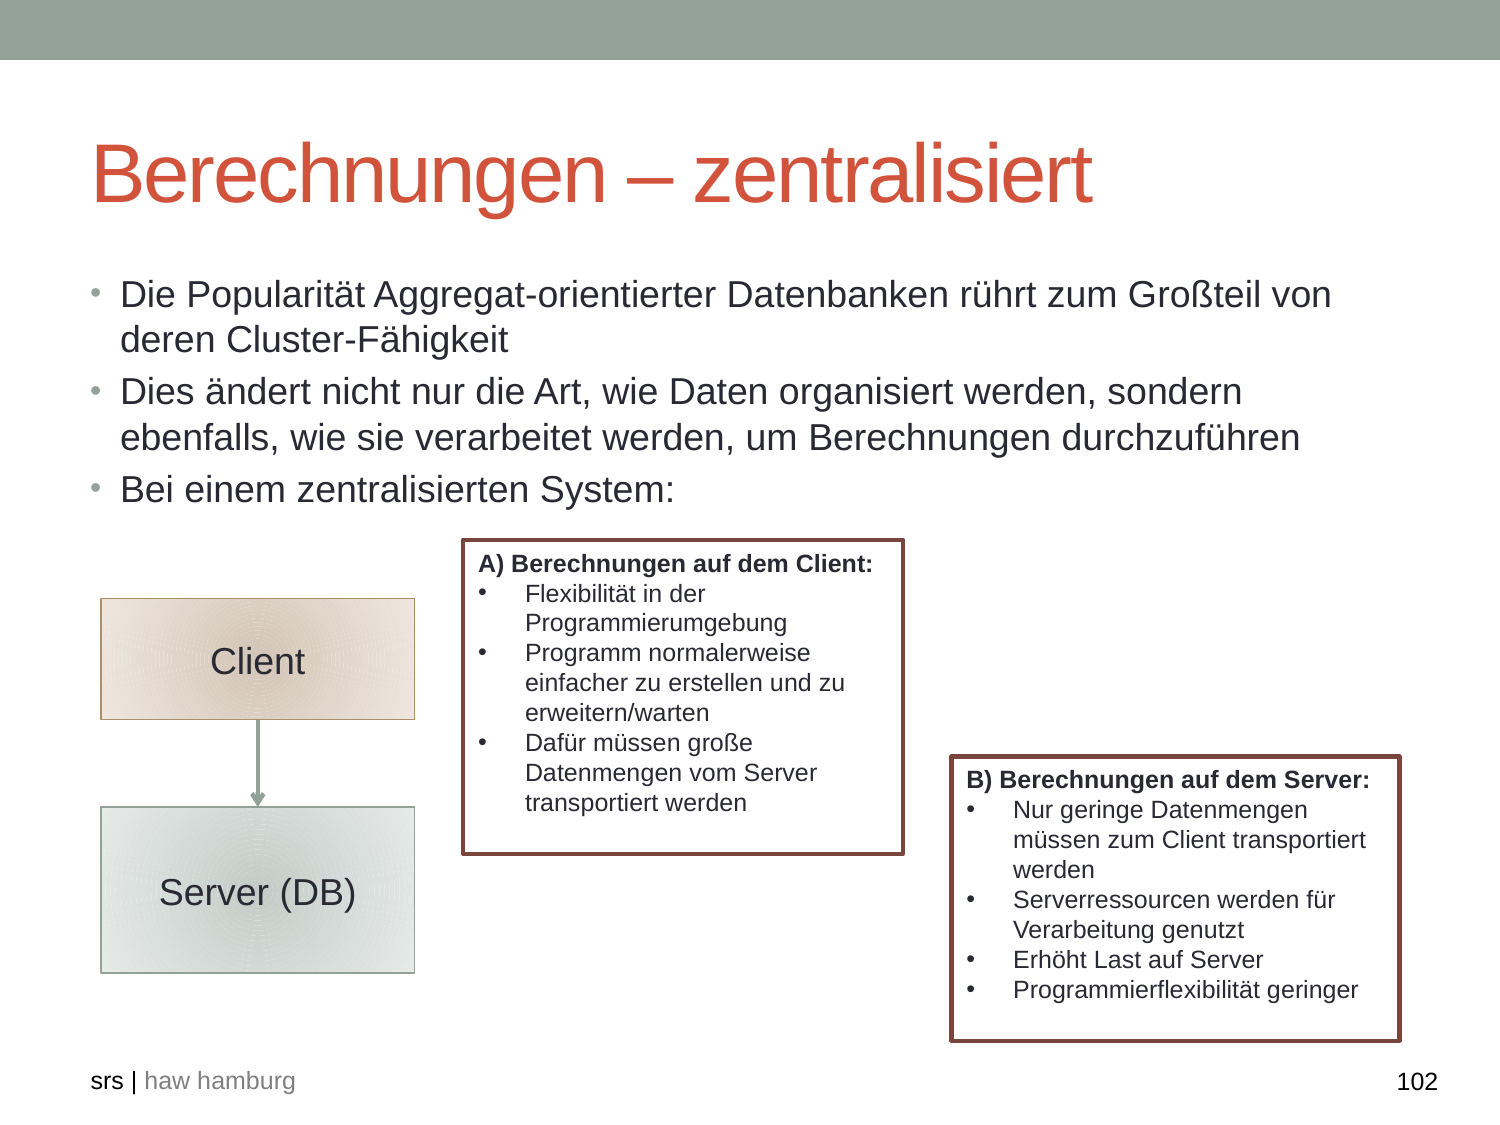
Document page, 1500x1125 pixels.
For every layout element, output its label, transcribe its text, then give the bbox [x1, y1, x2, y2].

text_box Server (DB) [100, 806, 415, 974]
text_box Client [100, 598, 415, 720]
text_box A) Berechnungen auf dem Client: Flexibilität in der Programmierumgebung Programm normalerweise einfacher zu erstellen und zu erweitern/warten Dafür müssen große Datenmengen vom Server transportiert werden [461, 538, 905, 856]
text_box B) Berechnungen auf dem Server: Nur geringe Datenmengen müssen zum Client transportiert werden Serverressourcen werden für Verarbeitung genutzt Erhöht Last auf Server Programmierflexibilität geringer [949, 754, 1402, 1043]
title Berechnungen – zentralisiert [75, 87, 1425, 250]
list Die Popularität Aggregat-orientierter Datenbanken rührt zum Großteil von deren Cluster-Fähigkeit Dies ändert nicht nur die Art, wie Daten organisiert werden, sondern ebenfalls, wie sie verarbeitet werden, um Berechnungen durchzuführen Bei einem zentralisierten System: [75, 262, 1425, 1063]
